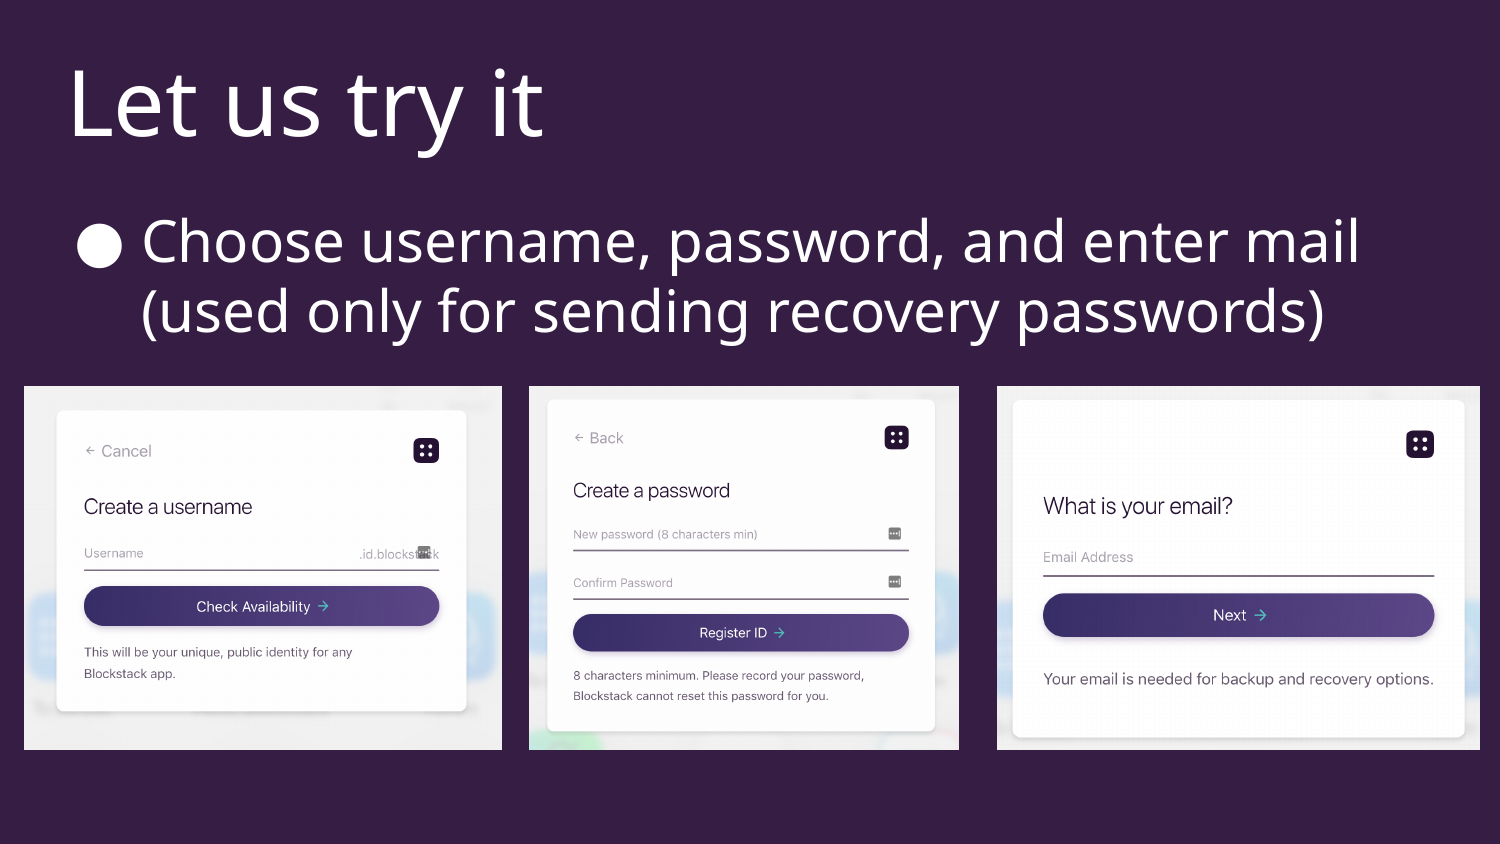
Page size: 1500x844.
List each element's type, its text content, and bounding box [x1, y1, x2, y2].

picture [529, 385, 959, 750]
list Choose username, password, and enter mail (used only for sending recovery passwords) [51, 189, 1449, 750]
title Let us try it [51, 29, 1449, 124]
picture [23, 385, 502, 750]
picture [997, 385, 1480, 750]
